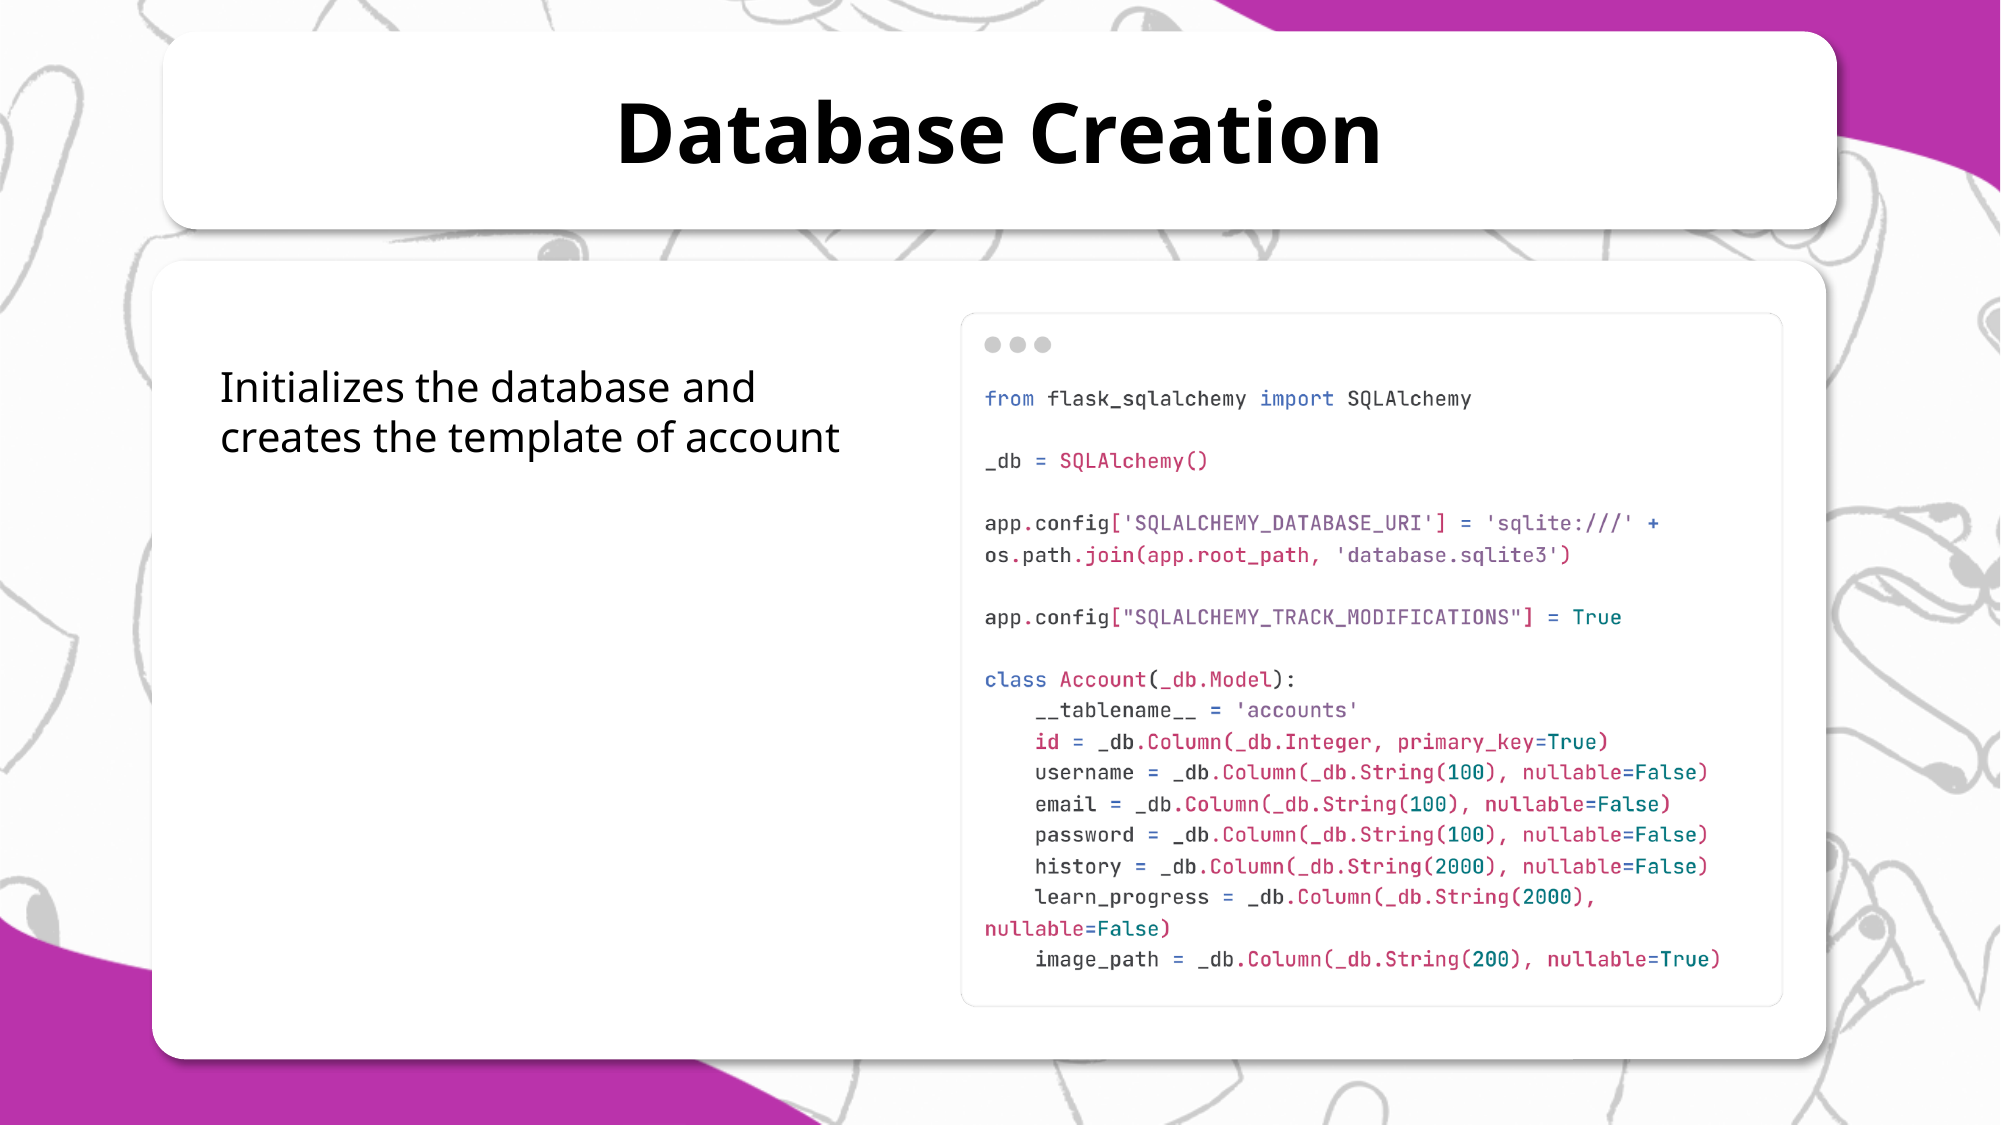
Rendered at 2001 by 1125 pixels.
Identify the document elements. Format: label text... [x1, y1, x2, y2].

text_box Database Creation [164, 72, 1836, 188]
text_box [152, 260, 1827, 1060]
text_box Initializes the database and creates the template of account [206, 353, 919, 468]
picture [0, 0, 2001, 1125]
text_box [162, 31, 1837, 230]
